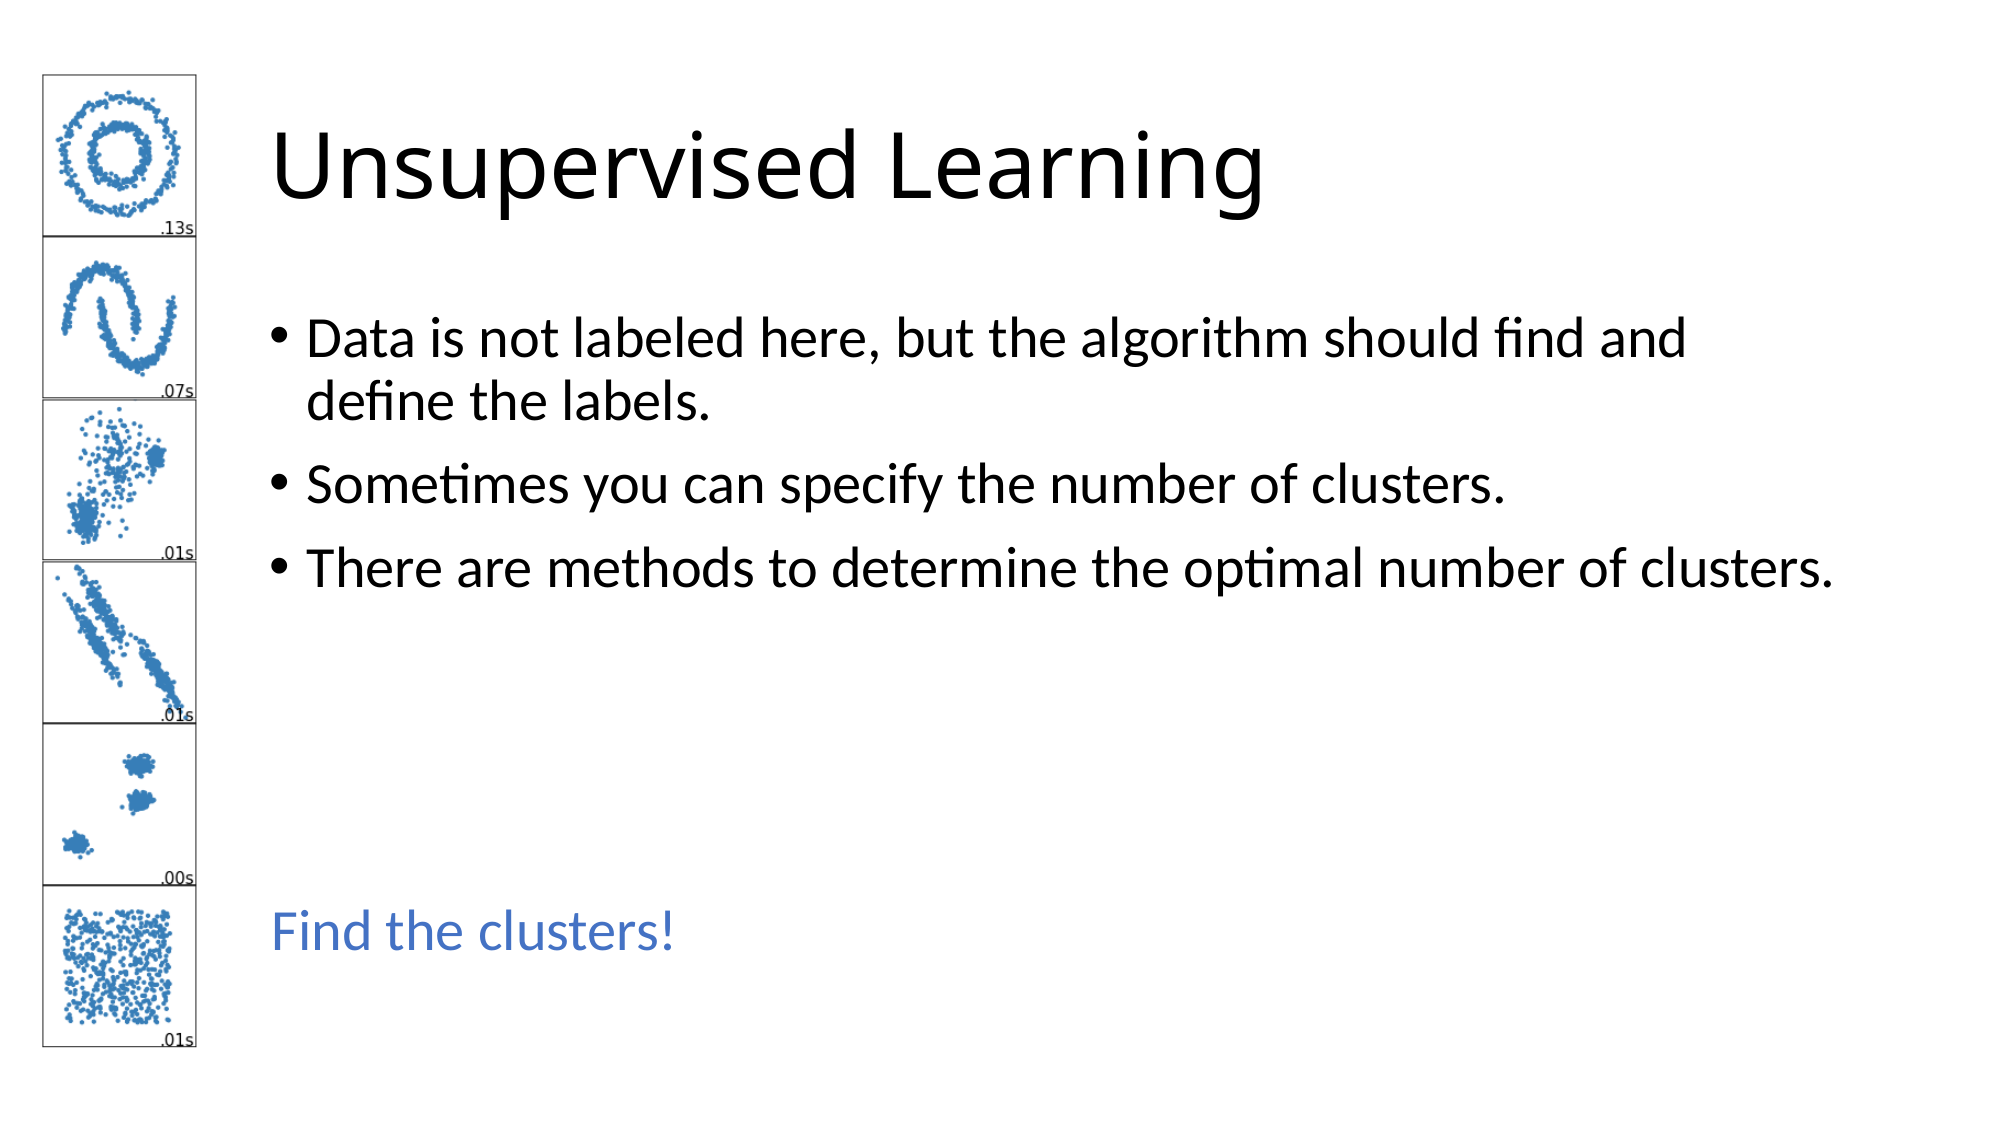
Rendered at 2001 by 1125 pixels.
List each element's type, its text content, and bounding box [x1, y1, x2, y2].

list Data is not labeled here, but the algorithm should find and define the labels. Sometimes you can specify the number of clusters. There are methods to determine the optimal number of clusters. [254, 299, 1863, 1014]
title Unsupervised Learning [254, 59, 1863, 278]
picture [38, 69, 202, 1056]
text_box Find the clusters! [256, 884, 693, 969]
